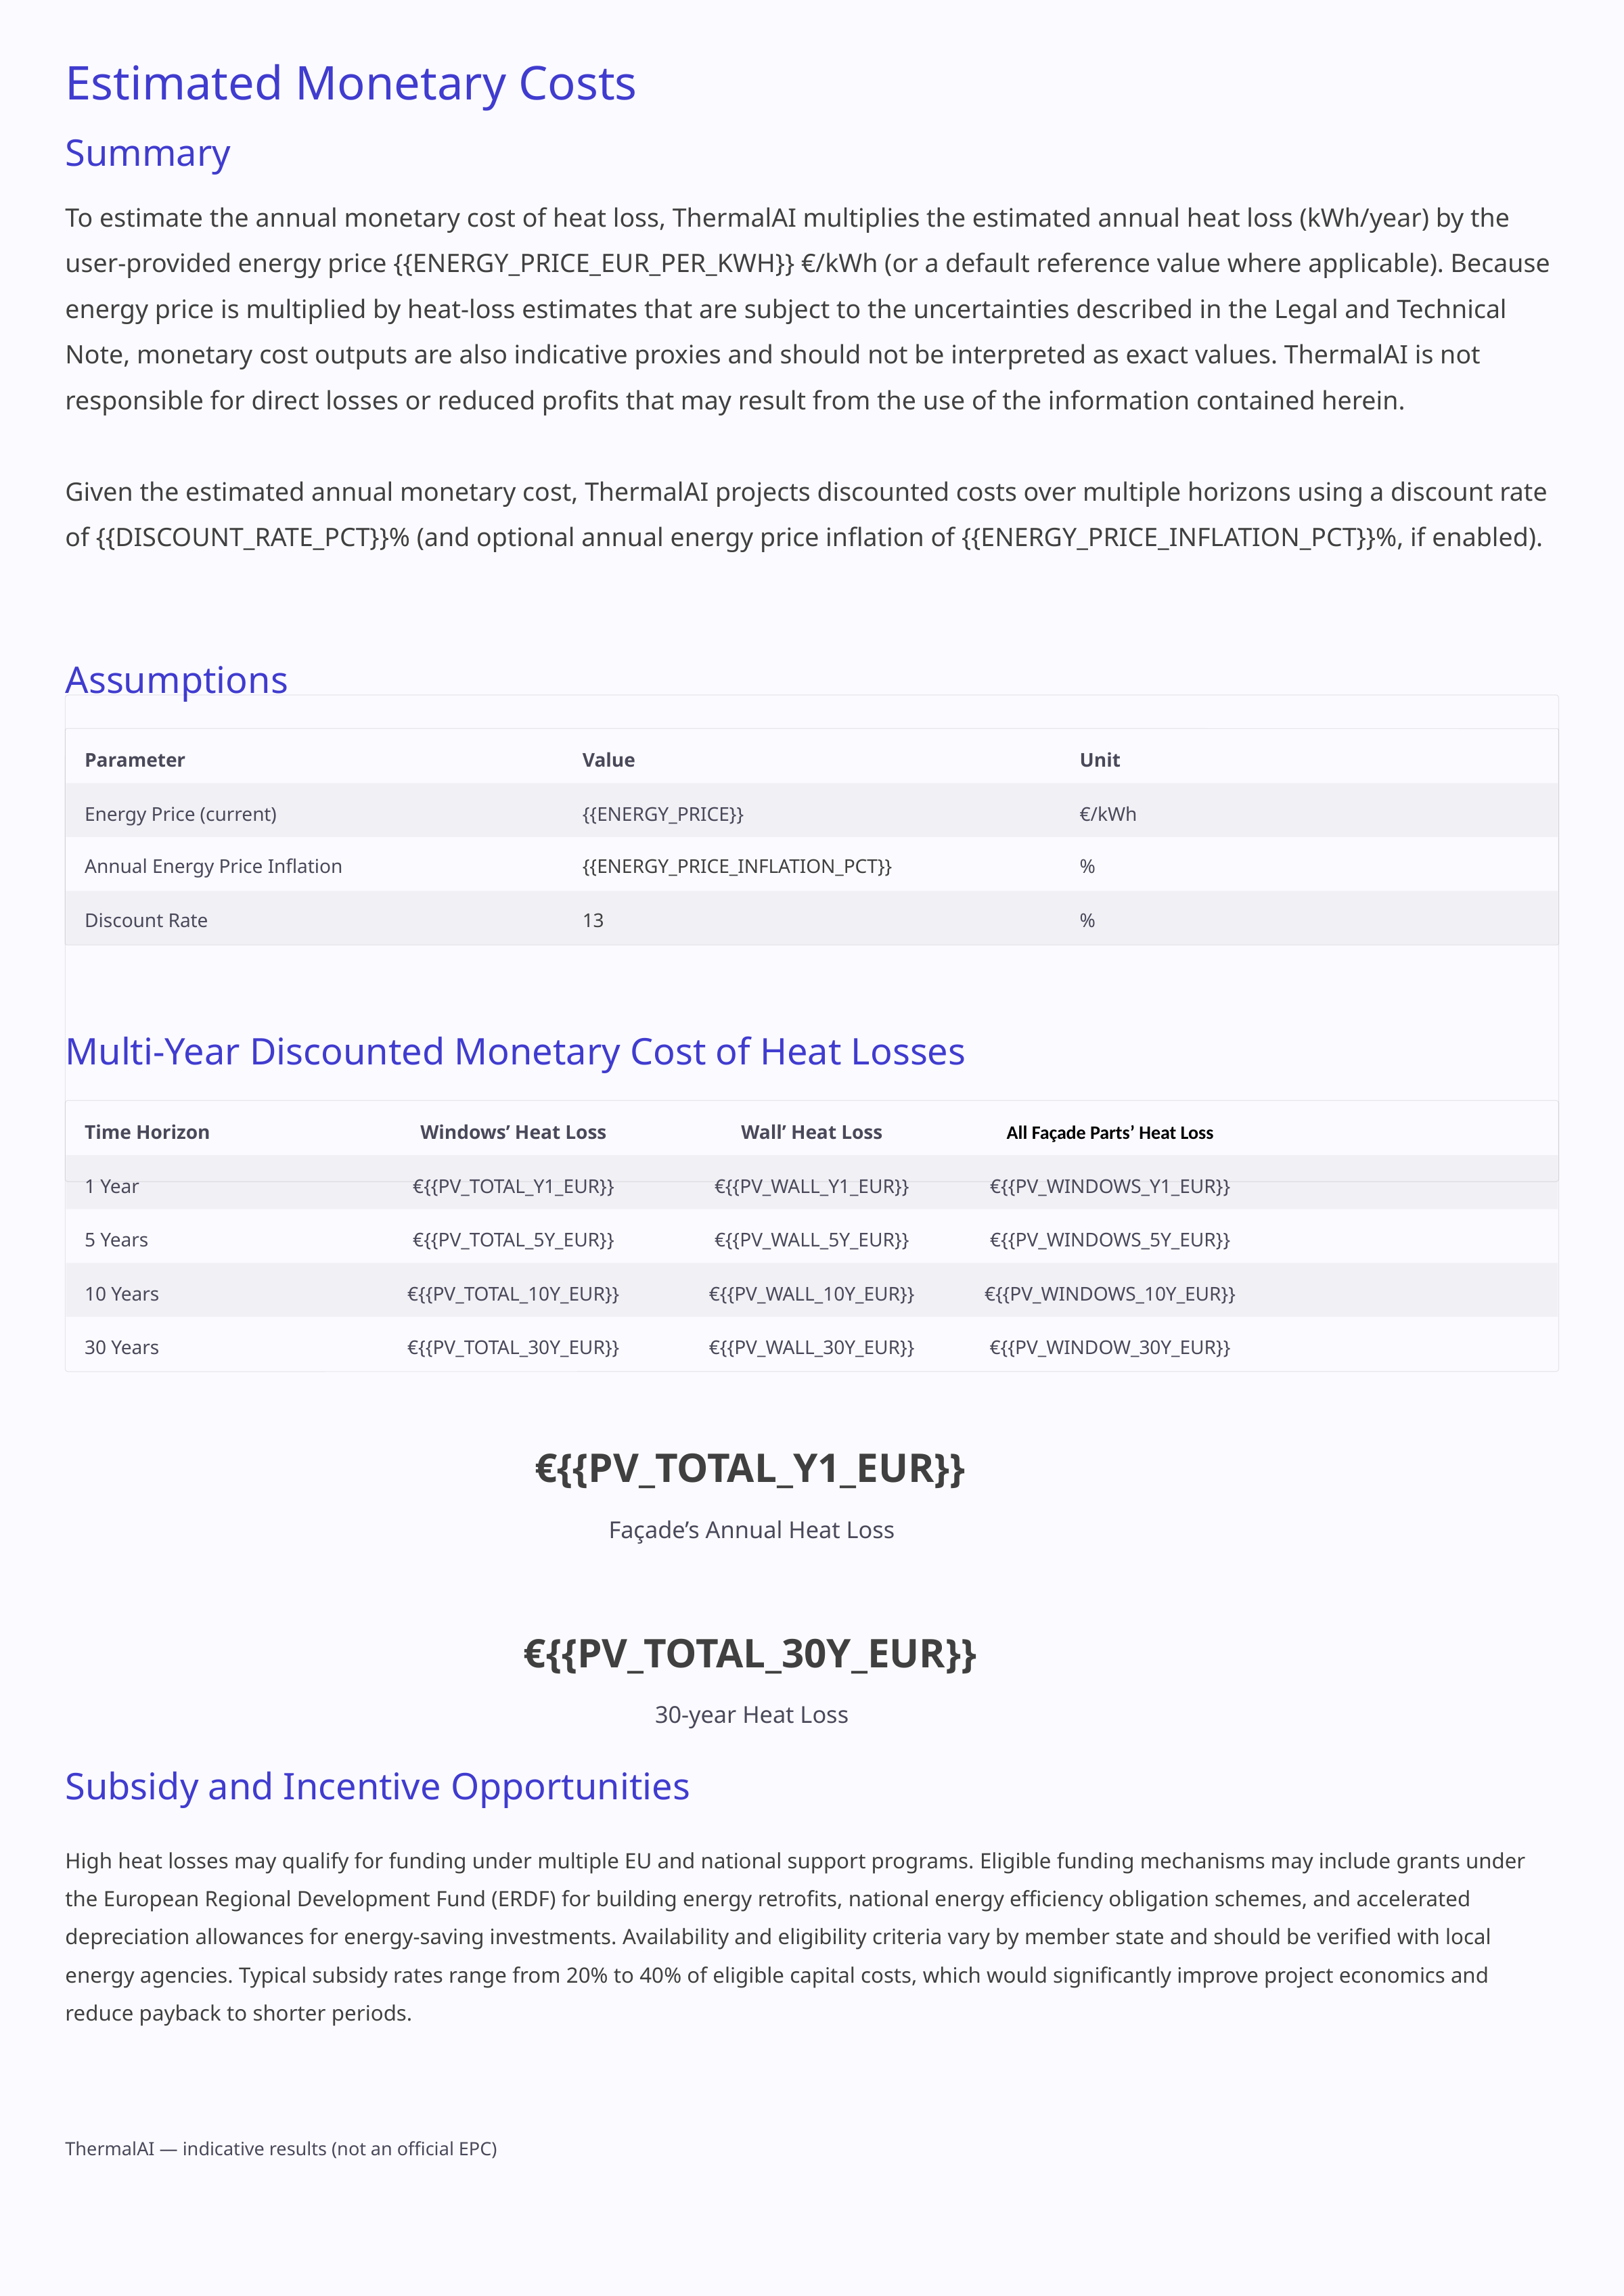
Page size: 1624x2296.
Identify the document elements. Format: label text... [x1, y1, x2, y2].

text_box €{{PV_TOTAL_Y1_EUR}} [383, 1167, 644, 1197]
text_box €{{PV_WINDOWS_10Y_EUR}} [980, 1275, 1241, 1305]
text_box €{{PV_TOTAL_5Y_EUR}} [383, 1221, 644, 1251]
text_box 5 Years [85, 1221, 346, 1251]
text_box [66, 1101, 1558, 1155]
text_box 30-year Heat Loss [613, 1698, 890, 1728]
text_box €{{PV_WINDOW_30Y_EUR}} [980, 1328, 1241, 1359]
text_box €{{PV_WALL_5Y_EUR}} [681, 1221, 943, 1251]
text_box Wall’ Heat Loss [681, 1113, 943, 1144]
text_box €{{PV_WALL_10Y_EUR}} [681, 1275, 943, 1305]
text_box Multi-Year Discounted Monetary Cost of Heat Losses [65, 1026, 1080, 1079]
text_box Estimated Monetary Costs [65, 51, 712, 106]
text_box To estimate the annual monetary cost of heat loss, ThermalAI multiplies the estimated annual heat loss (kWh/year) by the user-provided energy price {{ENERGY_PRICE_EUR_PER_KWH}} €/kWh (or a default reference value where applicable). Because energy price is multiplied by heat-loss estimates that are subject to the uncertainties described in the Legal and Technical Note, monetary cost outputs are also indicative proxies and should not be interpreted as exact values. ThermalAI is not responsible for direct losses or reduced profits that may result from the use of the information contained herein. Given the estimated annual monetary cost, ThermalAI projects discounted costs over multiple horizons using a discount rate of {{DISCOUNT_RATE_PCT}}% (and optional annual energy price inflation of {{ENERGY_PRICE_INFLATION_PCT}}%, if enabled). [65, 186, 1559, 595]
text_box [66, 1209, 1558, 1263]
text_box [66, 1263, 1558, 1317]
text_box [66, 1317, 1558, 1371]
text_box [66, 1155, 1558, 1209]
text_box Time Horizon [85, 1113, 346, 1144]
text_box €{{PV_WINDOWS_Y1_EUR}} [980, 1167, 1241, 1197]
text_box Subsidy and Incentive Opportunities [65, 1760, 769, 1807]
text_box Façade’s Annual Heat Loss [635, 1514, 869, 1544]
text_box [65, 695, 1559, 1102]
text_box ThermalAI — indicative results (not an official EPC) [65, 2129, 1559, 2159]
text_box 10 Years [85, 1275, 346, 1305]
text_box €{{PV_TOTAL_30Y_EUR}} [383, 1328, 644, 1359]
text_box 30 Years [85, 1328, 346, 1359]
text_box €{{PV_WINDOWS_5Y_EUR}} [980, 1221, 1241, 1251]
text_box Summary [65, 127, 510, 173]
text_box Assumptions [65, 654, 554, 696]
text_box €{{PV_TOTAL_10Y_EUR}} [383, 1275, 644, 1305]
text_box €{{PV_WALL_30Y_EUR}} [681, 1328, 943, 1359]
text_box All Façade Parts’ Heat Loss [980, 1113, 1241, 1144]
text_box €{{PV_WALL_Y1_EUR}} [681, 1167, 943, 1197]
text_box €{{PV_TOTAL_30Y_EUR}} [509, 1614, 991, 1676]
text_box €{{PV_TOTAL_Y1_EUR}} [509, 1428, 991, 1491]
text_box Windows’ Heat Loss [383, 1113, 644, 1144]
text_box 1 Year [85, 1167, 346, 1197]
text_box High heat losses may qualify for funding under multiple EU and national support programs. Eligible funding mechanisms may include grants under the European Regional Development Fund (ERDF) for building energy retrofits, national energy efficiency obligation schemes, and accelerated depreciation allowances for energy-saving investments. Availability and eligibility criteria vary by member state and should be verified with local energy agencies. Typical subsidy rates range from 20% to 40% of eligible capital costs, which would significantly improve project economics and reduce payback to shorter periods. [65, 1834, 1559, 2063]
